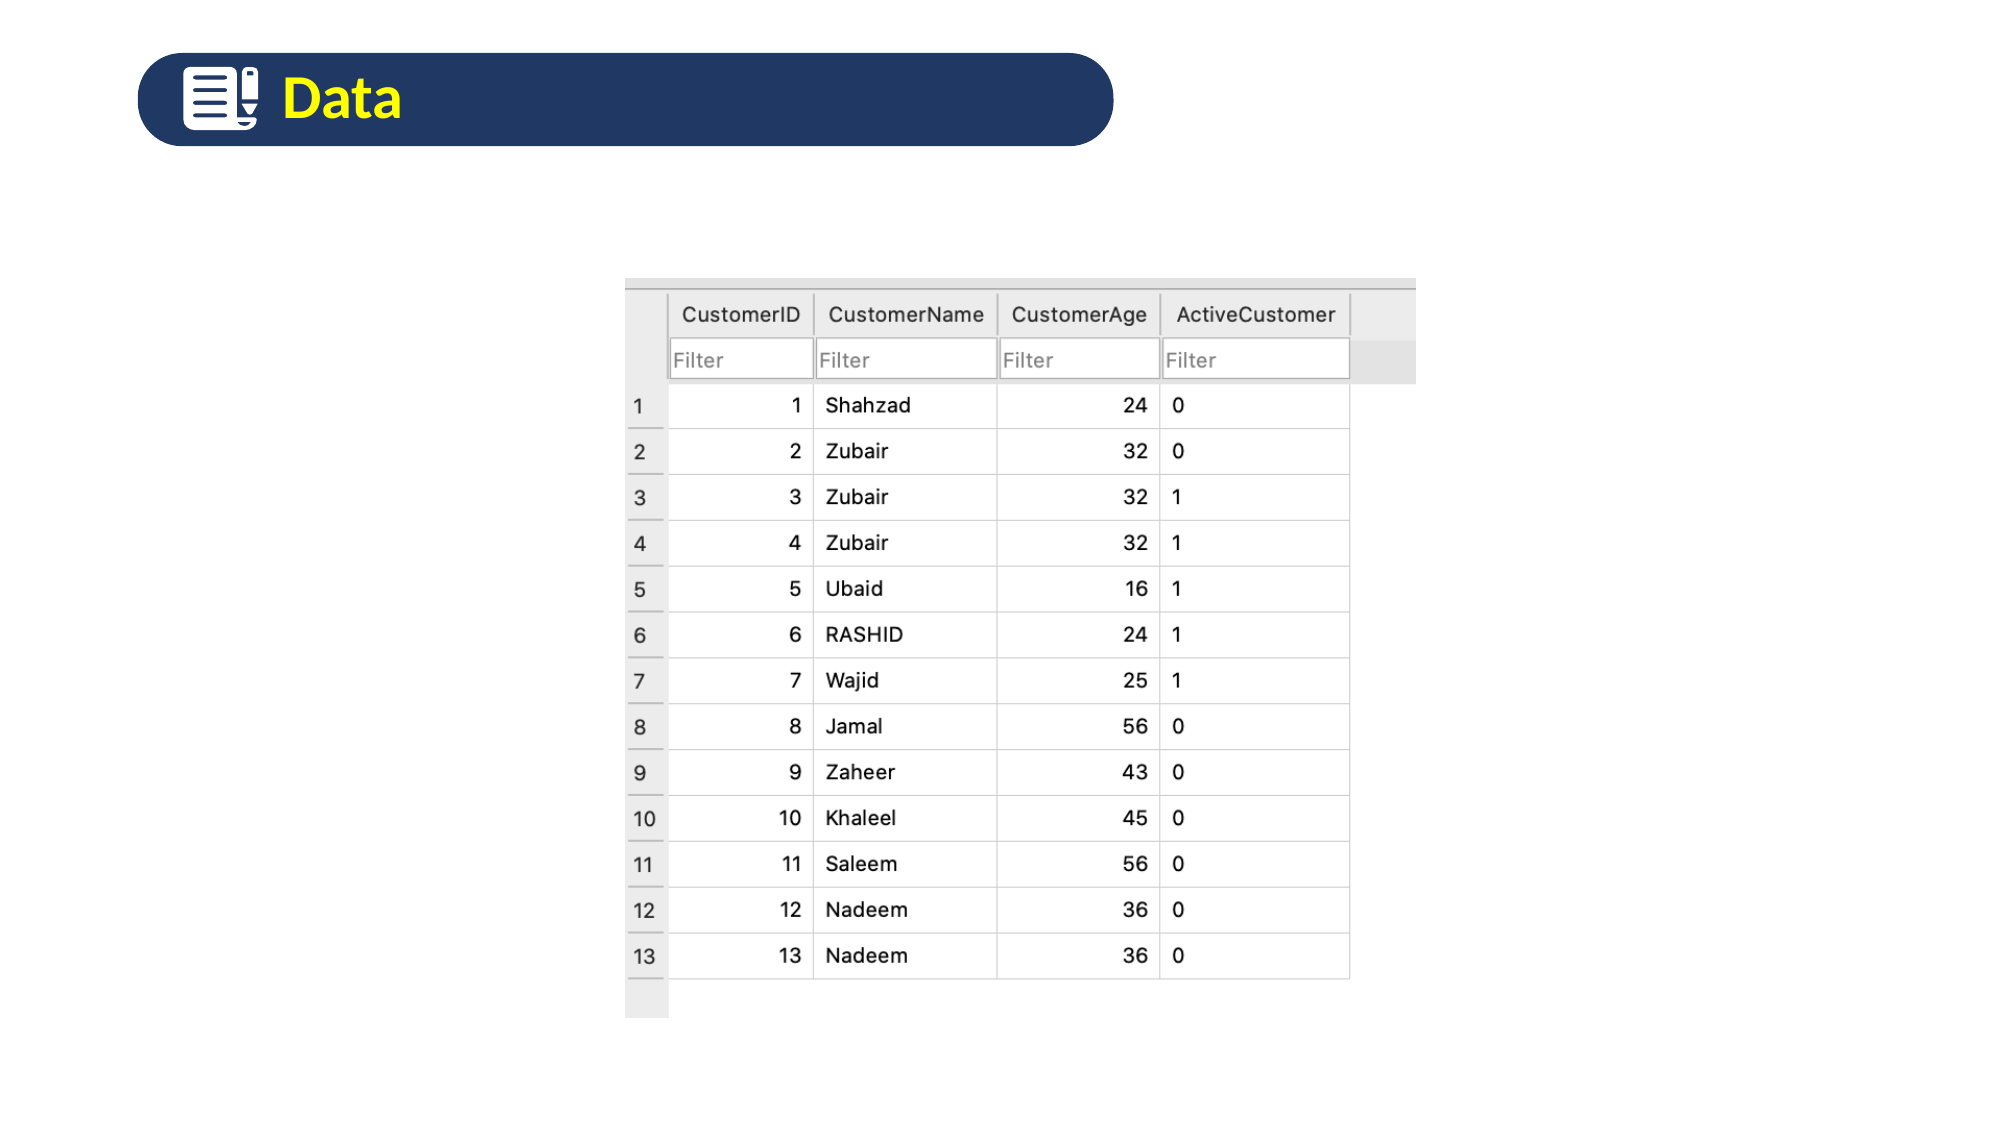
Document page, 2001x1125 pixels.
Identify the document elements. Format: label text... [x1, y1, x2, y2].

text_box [183, 66, 259, 131]
text_box [136, 51, 1096, 148]
picture [625, 277, 1416, 1018]
text_box Data [267, 48, 1114, 139]
